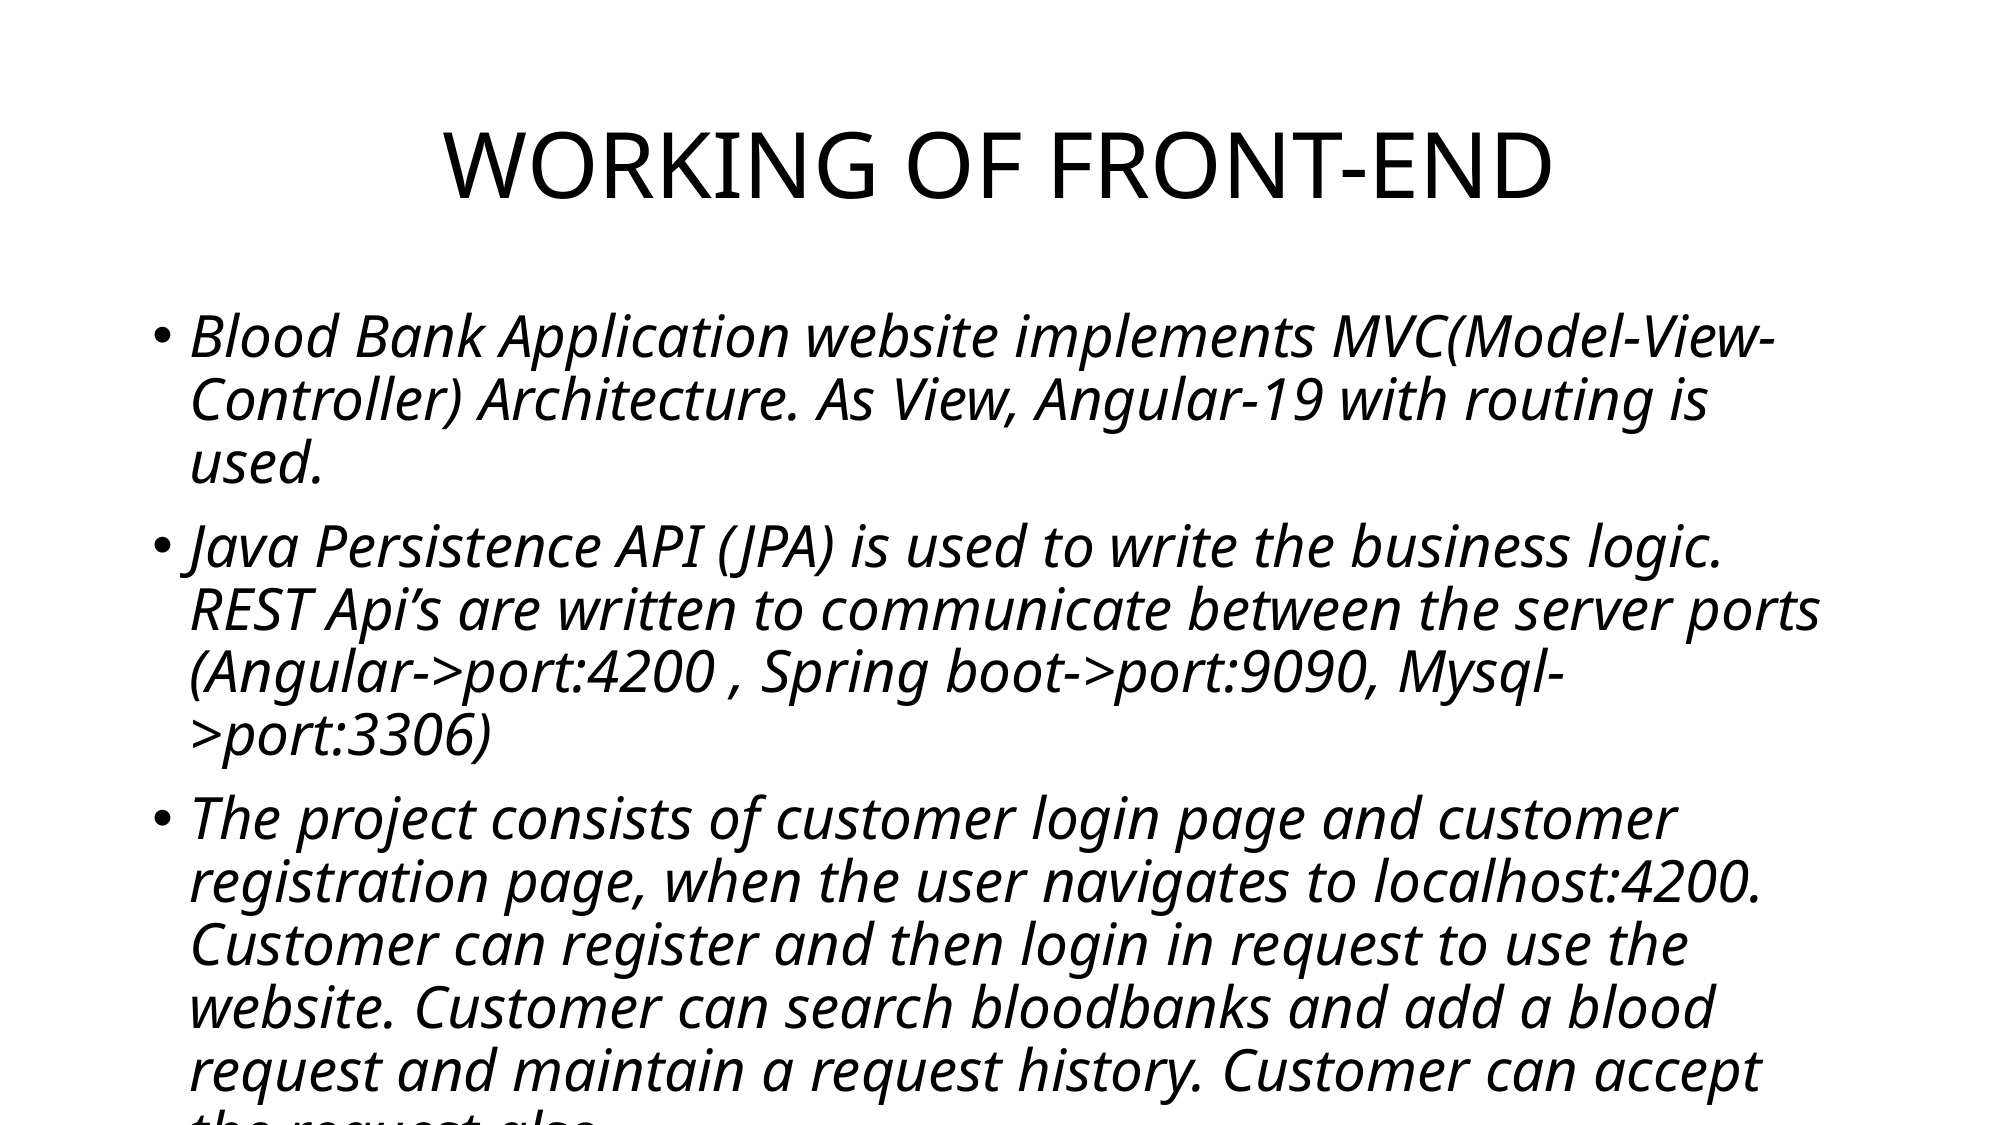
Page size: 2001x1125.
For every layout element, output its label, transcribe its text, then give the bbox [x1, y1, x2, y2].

list Blood Bank Application website implements MVC(Model-View-Controller) Architecture. As View, Angular-19 with routing is used. Java Persistence API (JPA) is used to write the business logic. REST Api’s are written to communicate between the server ports (Angular->port:4200 , Spring boot->port:9090, Mysql->port:3306) The project consists of customer login page and customer registration page, when the user navigates to localhost:4200. Customer can register and then login in request to use the website. Customer can search bloodbanks and add a blood request and maintain a request history. Customer can accept the request also. [137, 299, 1863, 1014]
title WORKING OF FRONT-END [137, 59, 1863, 278]
